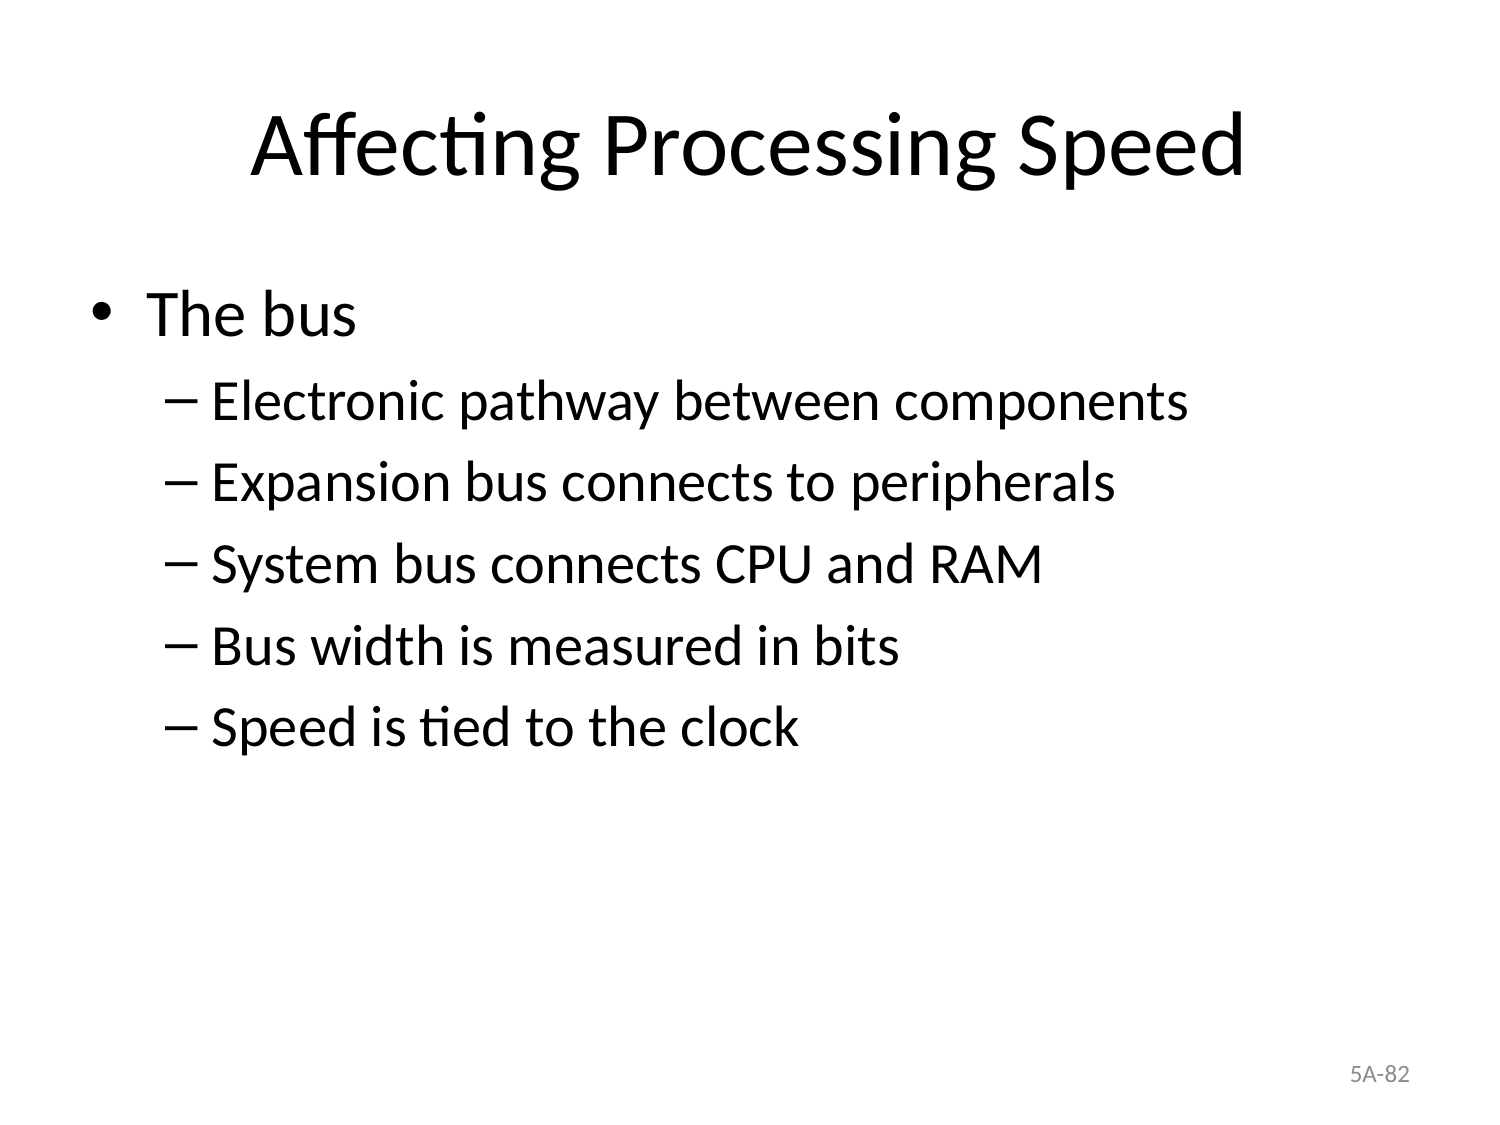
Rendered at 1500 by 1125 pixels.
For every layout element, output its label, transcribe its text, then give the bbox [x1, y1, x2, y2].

list The bus Electronic pathway between components Expansion bus connects to peripherals System bus connects CPU and RAM Bus width is measured in bits Speed is tied to the clock [75, 262, 1425, 1005]
title Affecting Processing Speed [75, 45, 1425, 233]
slide_number 5A-82 [1074, 1042, 1425, 1103]
